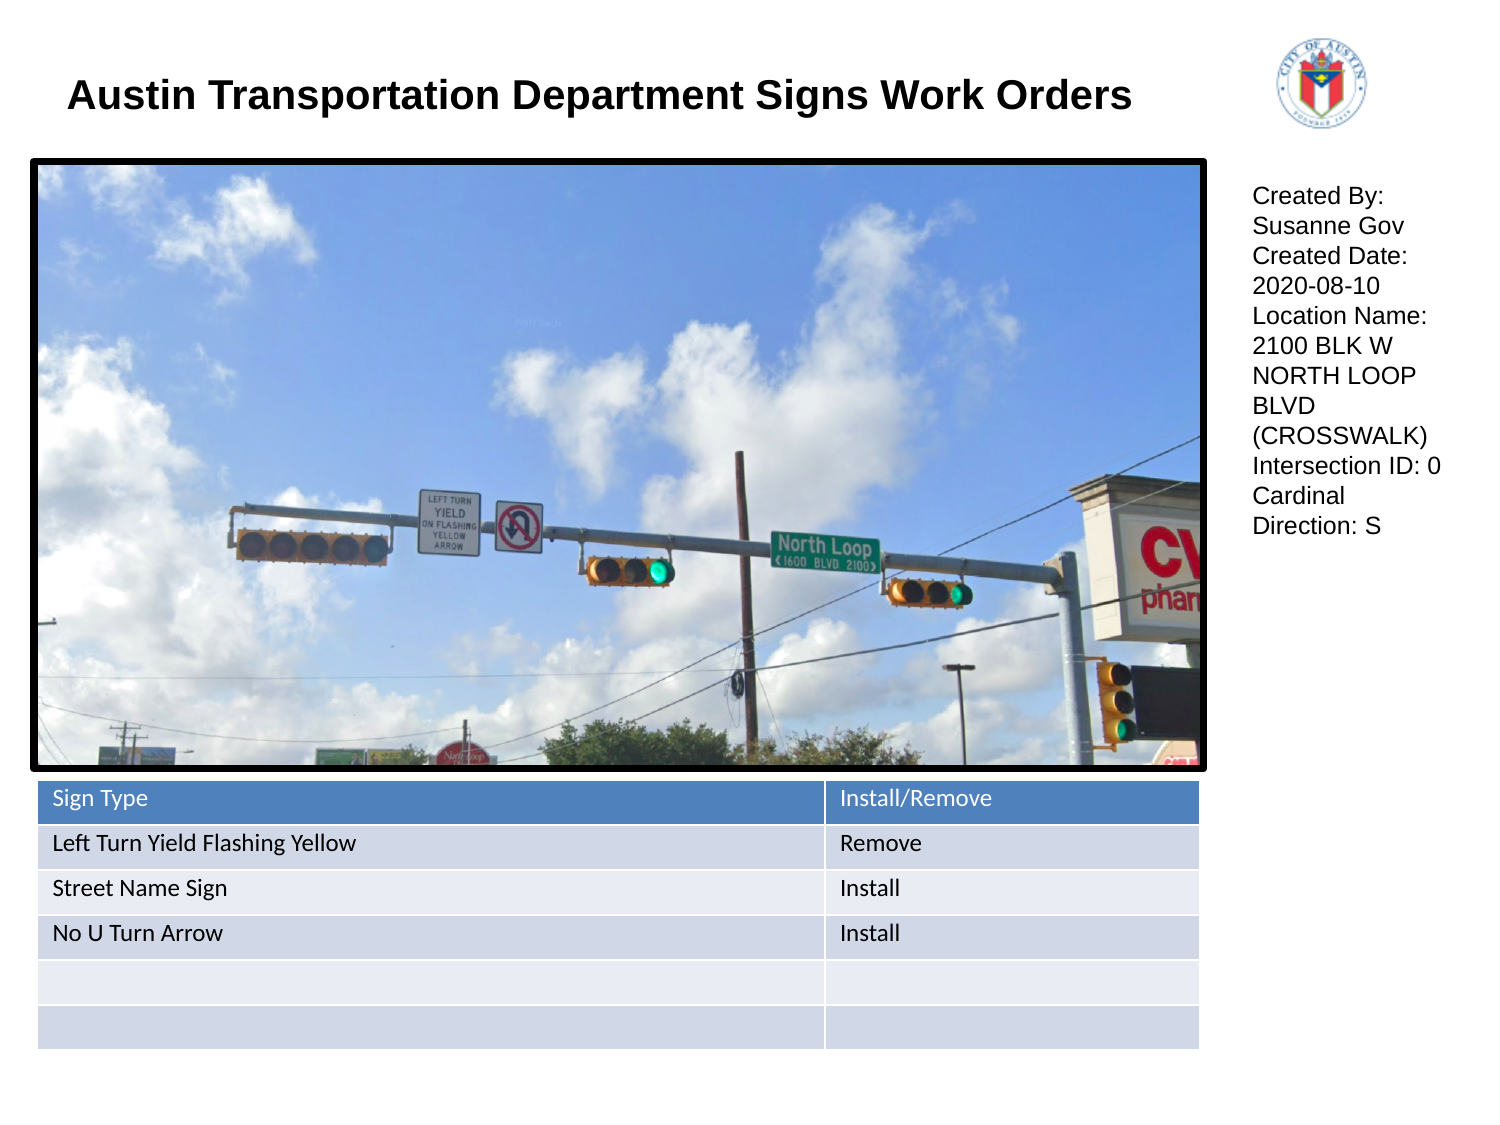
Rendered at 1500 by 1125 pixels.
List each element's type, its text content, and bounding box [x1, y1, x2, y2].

table_cell [826, 1006, 1199, 1049]
text_box Created By: Susanne Gov Created Date: 2020-08-10 Location Name: 2100 BLK W NORTH LOOP BLVD (CROSSWALK) Intersection ID: 0 Cardinal Direction: S [1237, 172, 1463, 547]
table_cell Street Name Sign [38, 871, 824, 914]
table_header Install/Remove [826, 781, 1199, 824]
text_box Austin Transportation Department Signs Work Orders [51, 60, 1149, 125]
table_cell Remove [826, 826, 1199, 869]
table_cell Install [826, 871, 1199, 914]
table_cell [826, 961, 1199, 1004]
table_cell Install [826, 916, 1199, 959]
table_cell [38, 1006, 824, 1049]
table_cell [38, 961, 824, 1004]
table_header Sign Type [38, 781, 824, 824]
picture [1274, 37, 1369, 132]
picture [37, 164, 1201, 766]
table_cell Left Turn Yield Flashing Yellow [38, 826, 824, 869]
table_cell No U Turn Arrow [38, 916, 824, 959]
